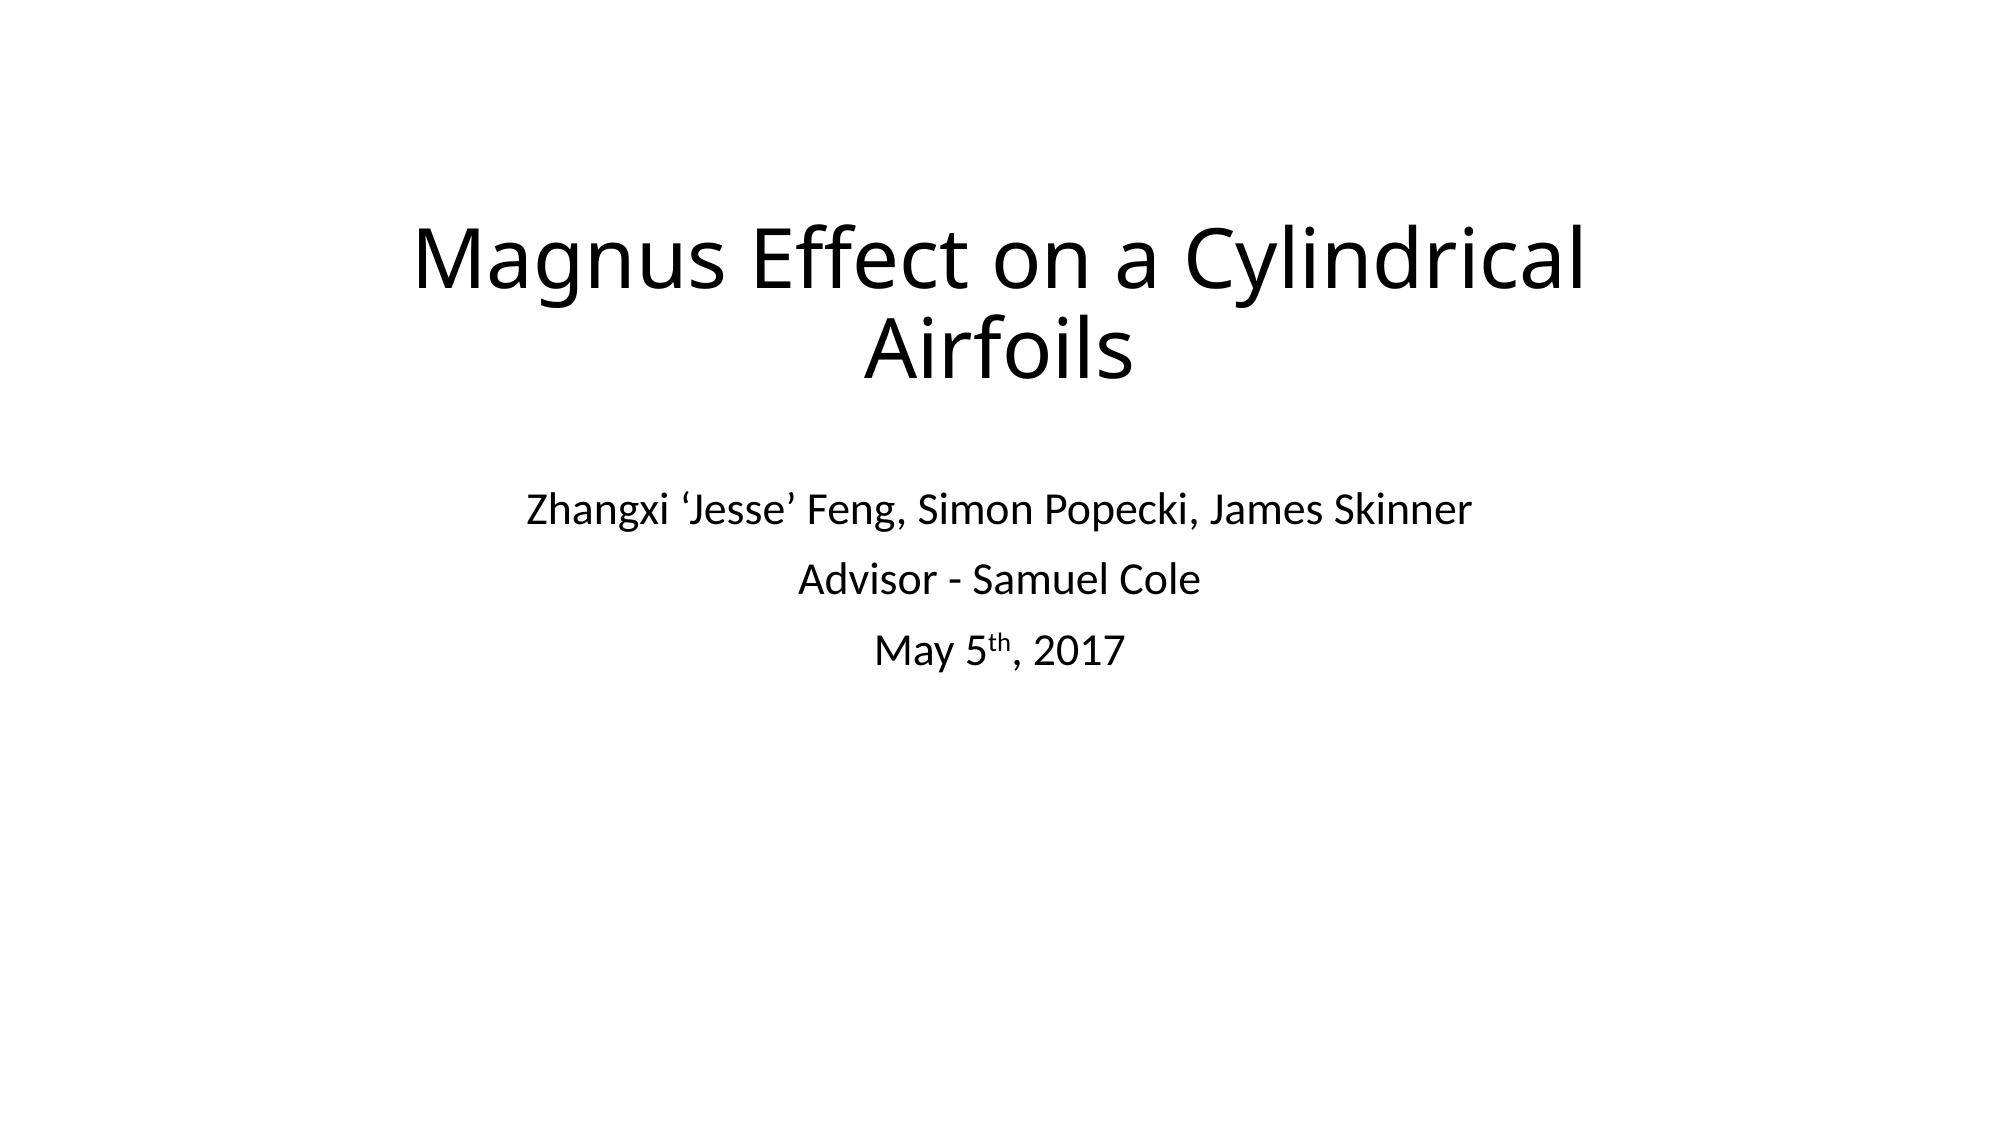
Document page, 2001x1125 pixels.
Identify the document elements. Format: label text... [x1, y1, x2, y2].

title Magnus Effect on a Cylindrical Airfoils [249, 173, 1750, 404]
subtitle Zhangxi ‘Jesse’ Feng, Simon Popecki, James Skinner Advisor - Samuel Cole May 5th, 2017 [249, 477, 1750, 750]
